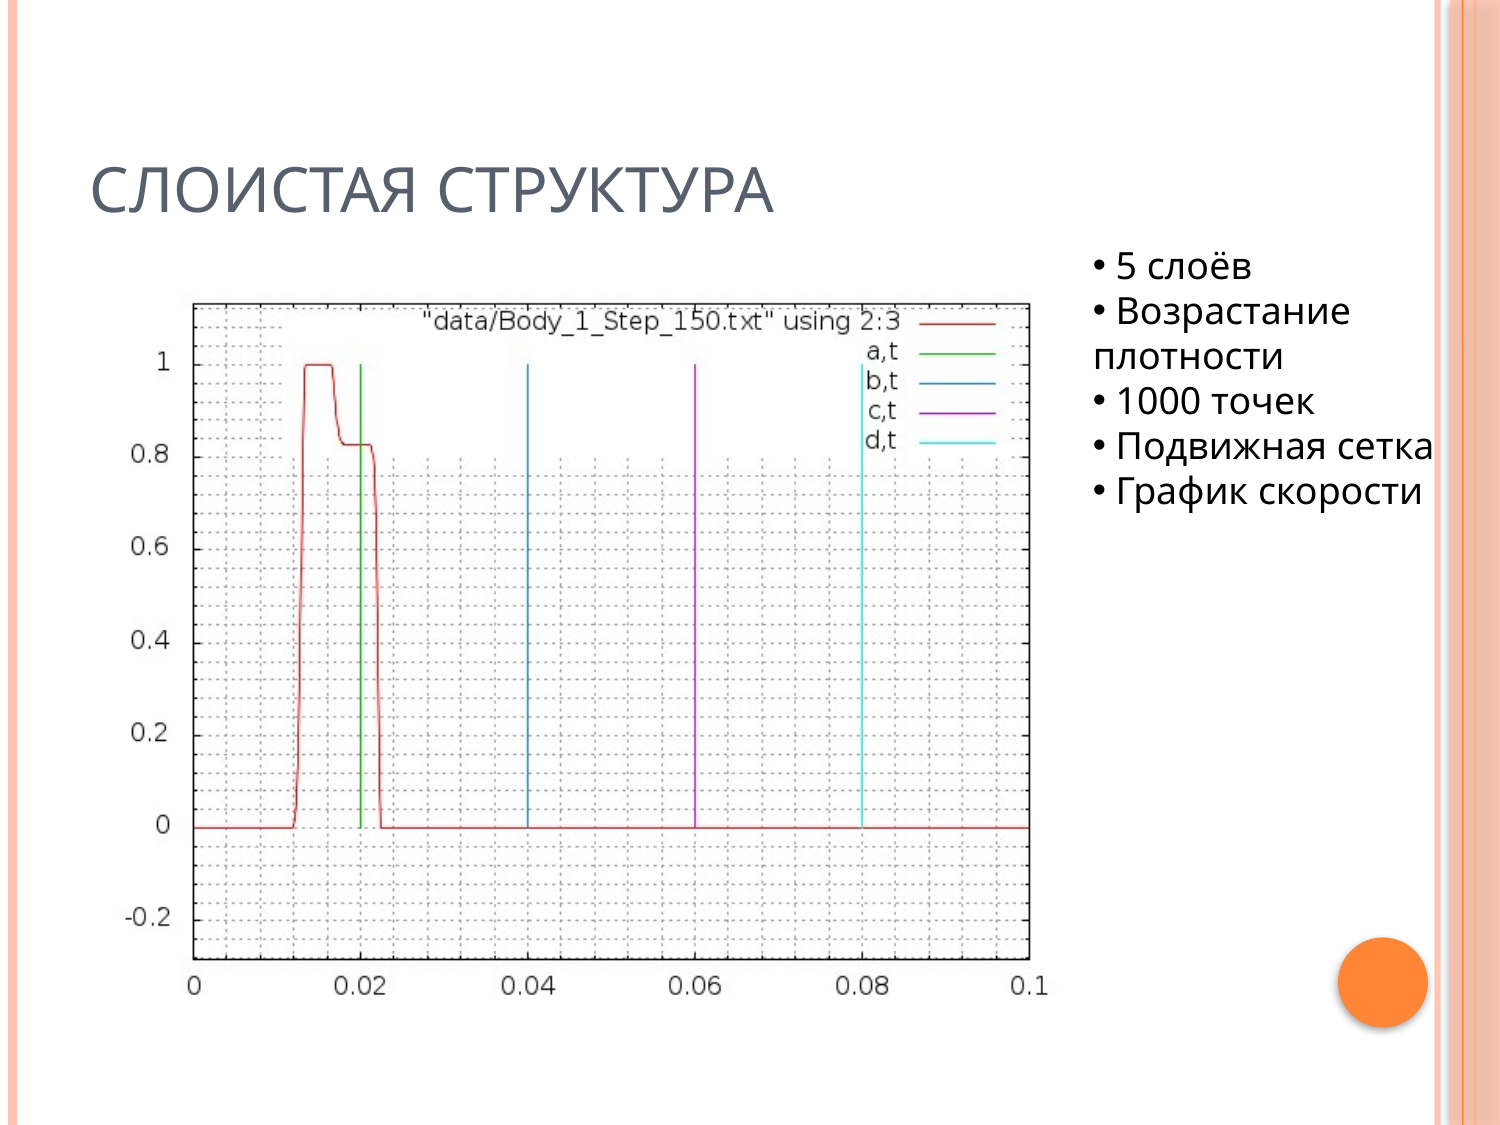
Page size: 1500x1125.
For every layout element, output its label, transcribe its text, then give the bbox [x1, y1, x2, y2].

text_box 5 слоёв Возрастание плотности 1000 точек Подвижная сетка График скорости [1078, 234, 1465, 520]
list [81, 268, 1083, 1020]
title Слоистая структура [75, 45, 1300, 233]
